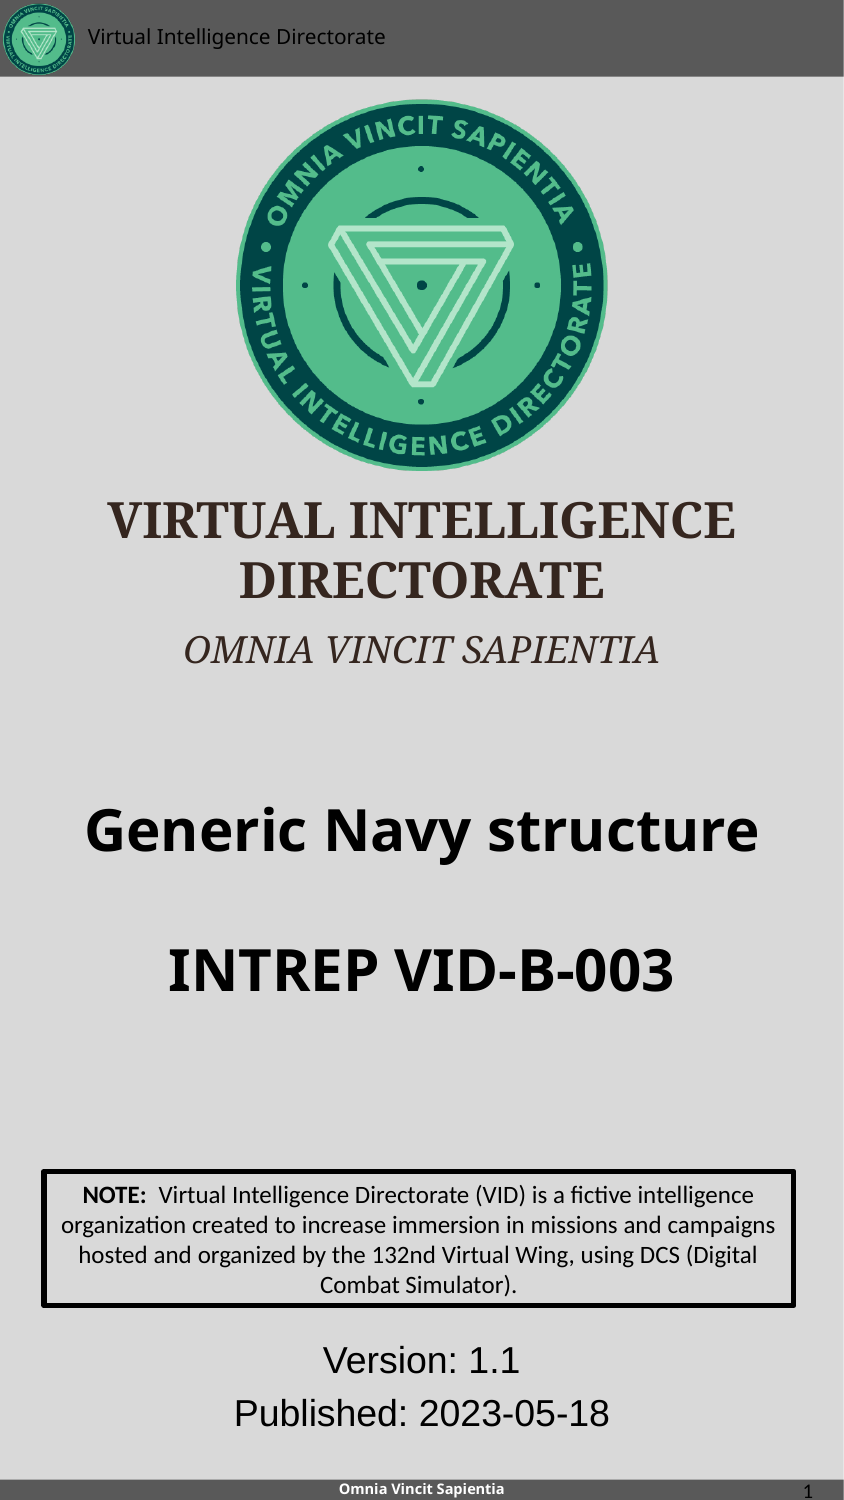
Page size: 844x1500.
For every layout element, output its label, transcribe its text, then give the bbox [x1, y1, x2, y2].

text_box VIRTUAL INTELLIGENCE DIRECTORATE x OMNIA VINCIT SAPIENTIA [0, 481, 844, 679]
picture [200, 88, 635, 482]
text_box Generic Navy structure INTREP VID-B-003 [0, 785, 844, 1081]
text_box Published: 2023-05-18 [0, 1389, 844, 1442]
slide_number 1 [788, 1470, 844, 1500]
picture [0, 1, 80, 77]
text_box NOTE: Virtual Intelligence Directorate (VID) is a fictive intelligence organization created to increase immersion in missions and campaigns hosted and organized by the 132nd Virtual Wing, using DCS (Digital Combat Simulator). [43, 1171, 794, 1306]
text_box Version: 1.1 [0, 1328, 844, 1389]
